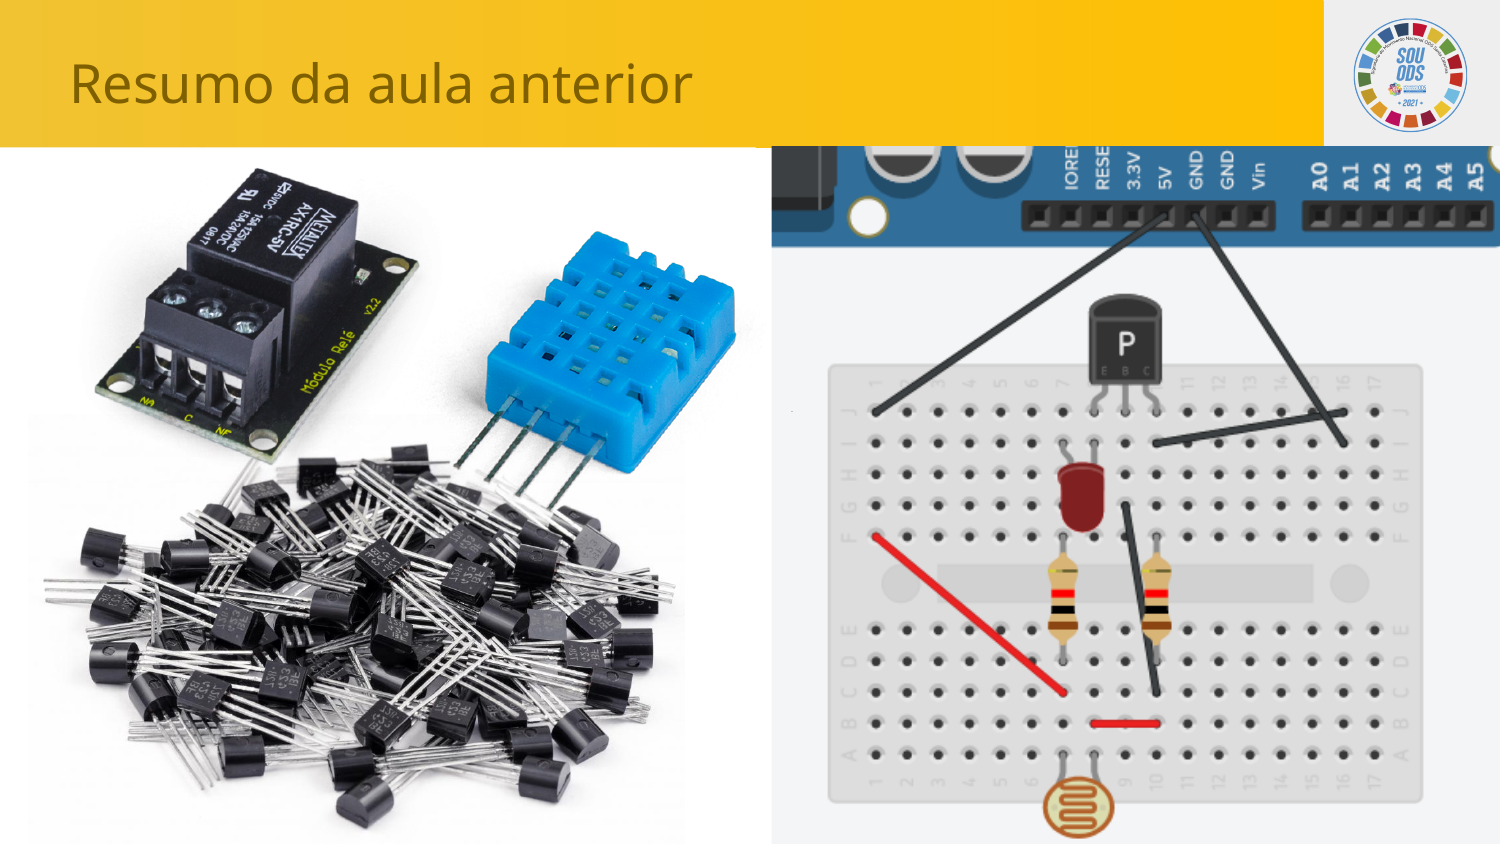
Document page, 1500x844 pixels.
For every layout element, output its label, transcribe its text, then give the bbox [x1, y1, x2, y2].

title Resumo da aula anterior [54, 34, 1320, 115]
picture [1350, 12, 1474, 136]
picture [28, 130, 1500, 844]
